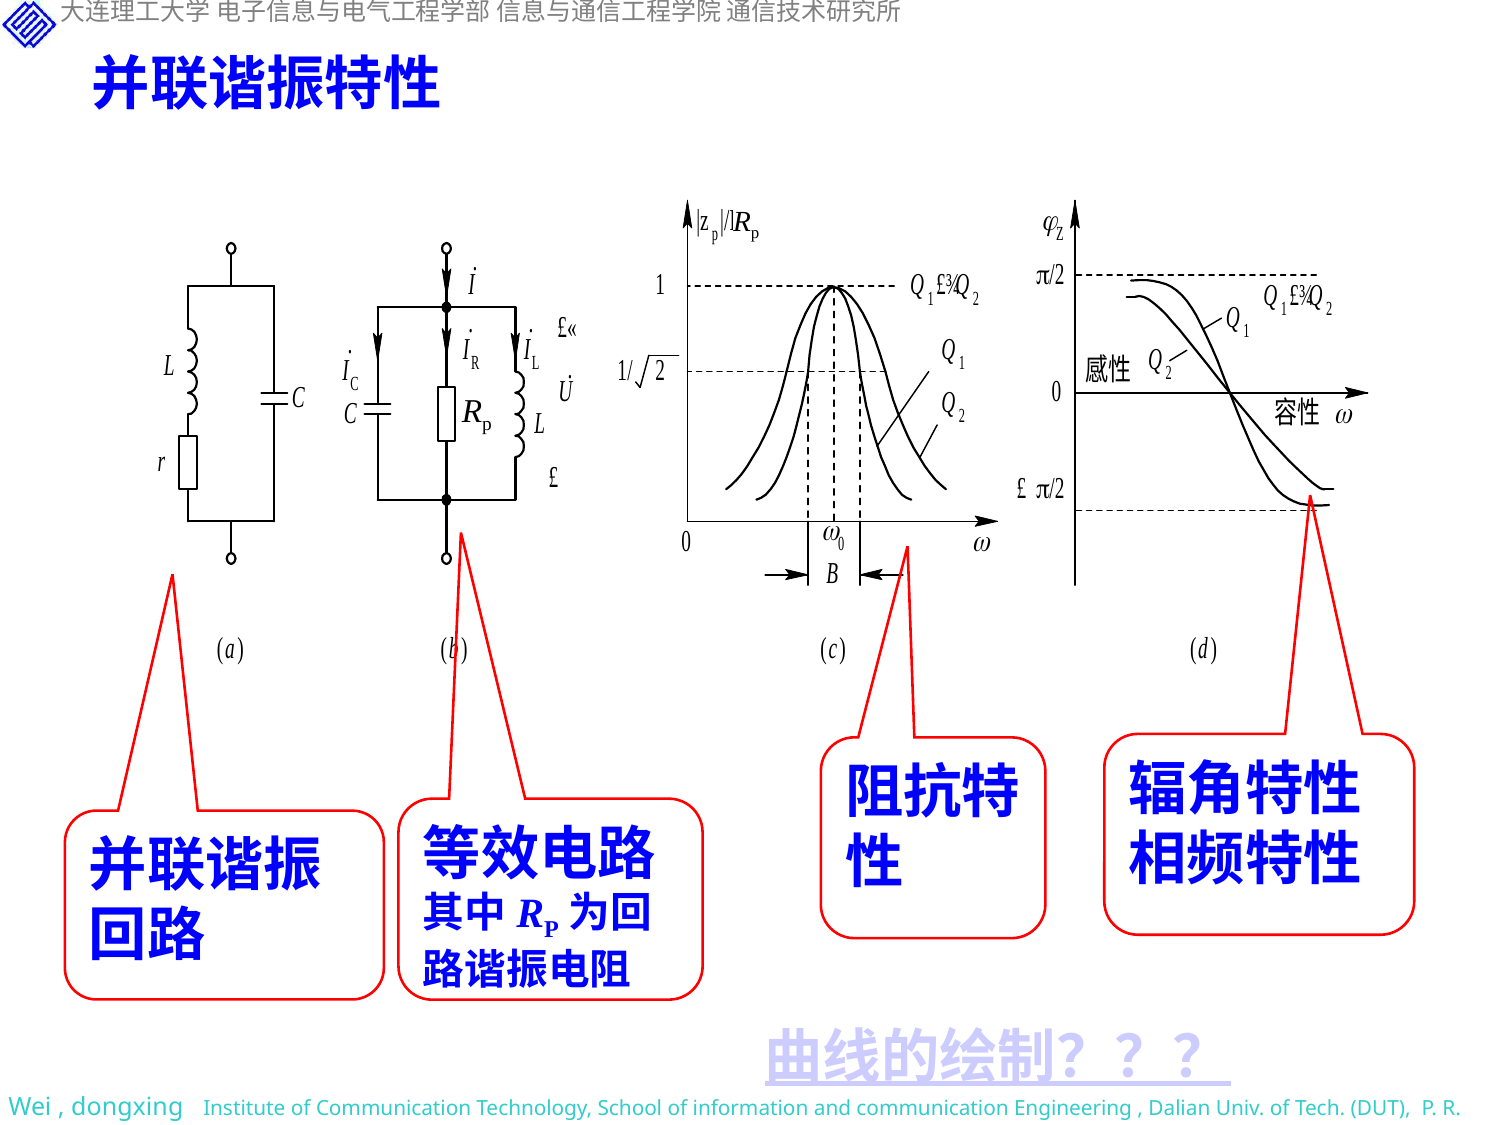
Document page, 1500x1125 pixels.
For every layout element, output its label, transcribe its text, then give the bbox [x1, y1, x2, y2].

text_box 辐角特性 相频特性 [1104, 689, 1415, 935]
text_box 曲线的绘制？？？ [750, 1011, 1269, 1111]
picture [0, 0, 59, 49]
text_box 阻抗特性 [820, 689, 1046, 939]
text_box 并联谐振回路 [64, 689, 384, 1000]
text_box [123, 184, 1424, 681]
text_box 等效电路 其中RP为回路谐振电阻 [398, 689, 703, 1000]
title 并联谐振特性 [76, 50, 927, 113]
